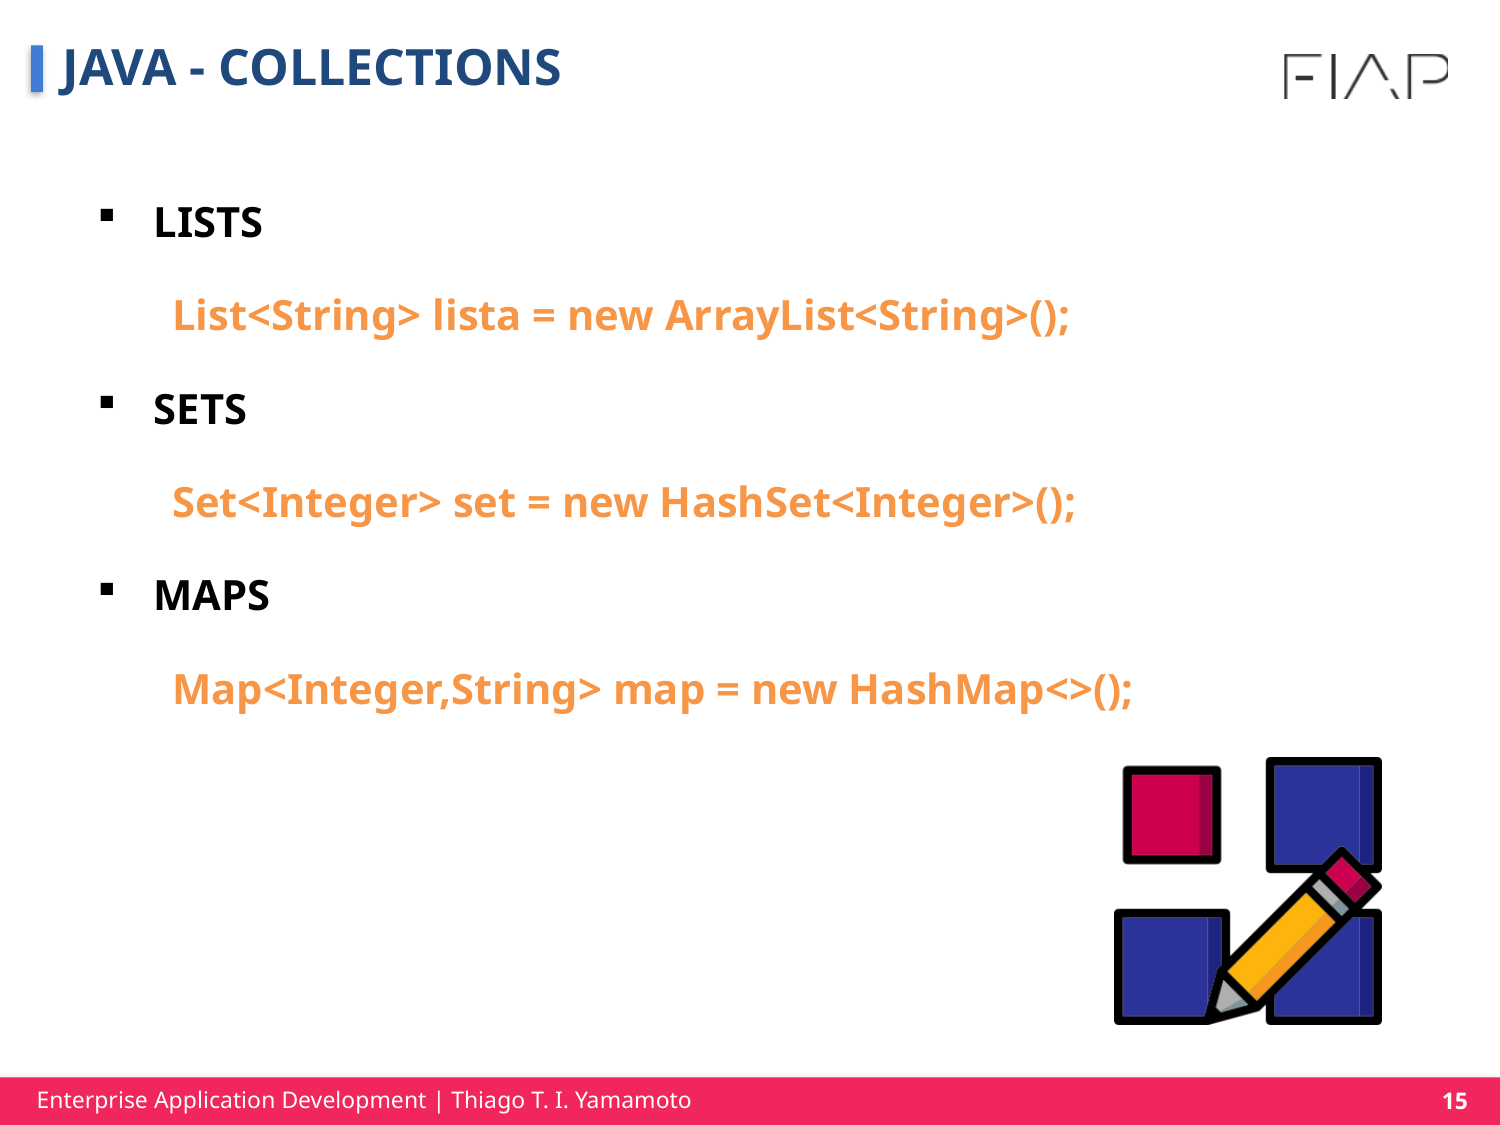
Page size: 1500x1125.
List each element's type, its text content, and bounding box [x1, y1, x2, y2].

picture [1114, 757, 1382, 1025]
list LISTS List<String> lista = new ArrayList<String>(); SETS Set<Integer> set = new HashSet<Integer>(); MAPS Map<Integer,String> map = new HashMap<>(); [82, 152, 1416, 1025]
text_box JAVA - COLLECTIONS [48, 33, 1248, 99]
